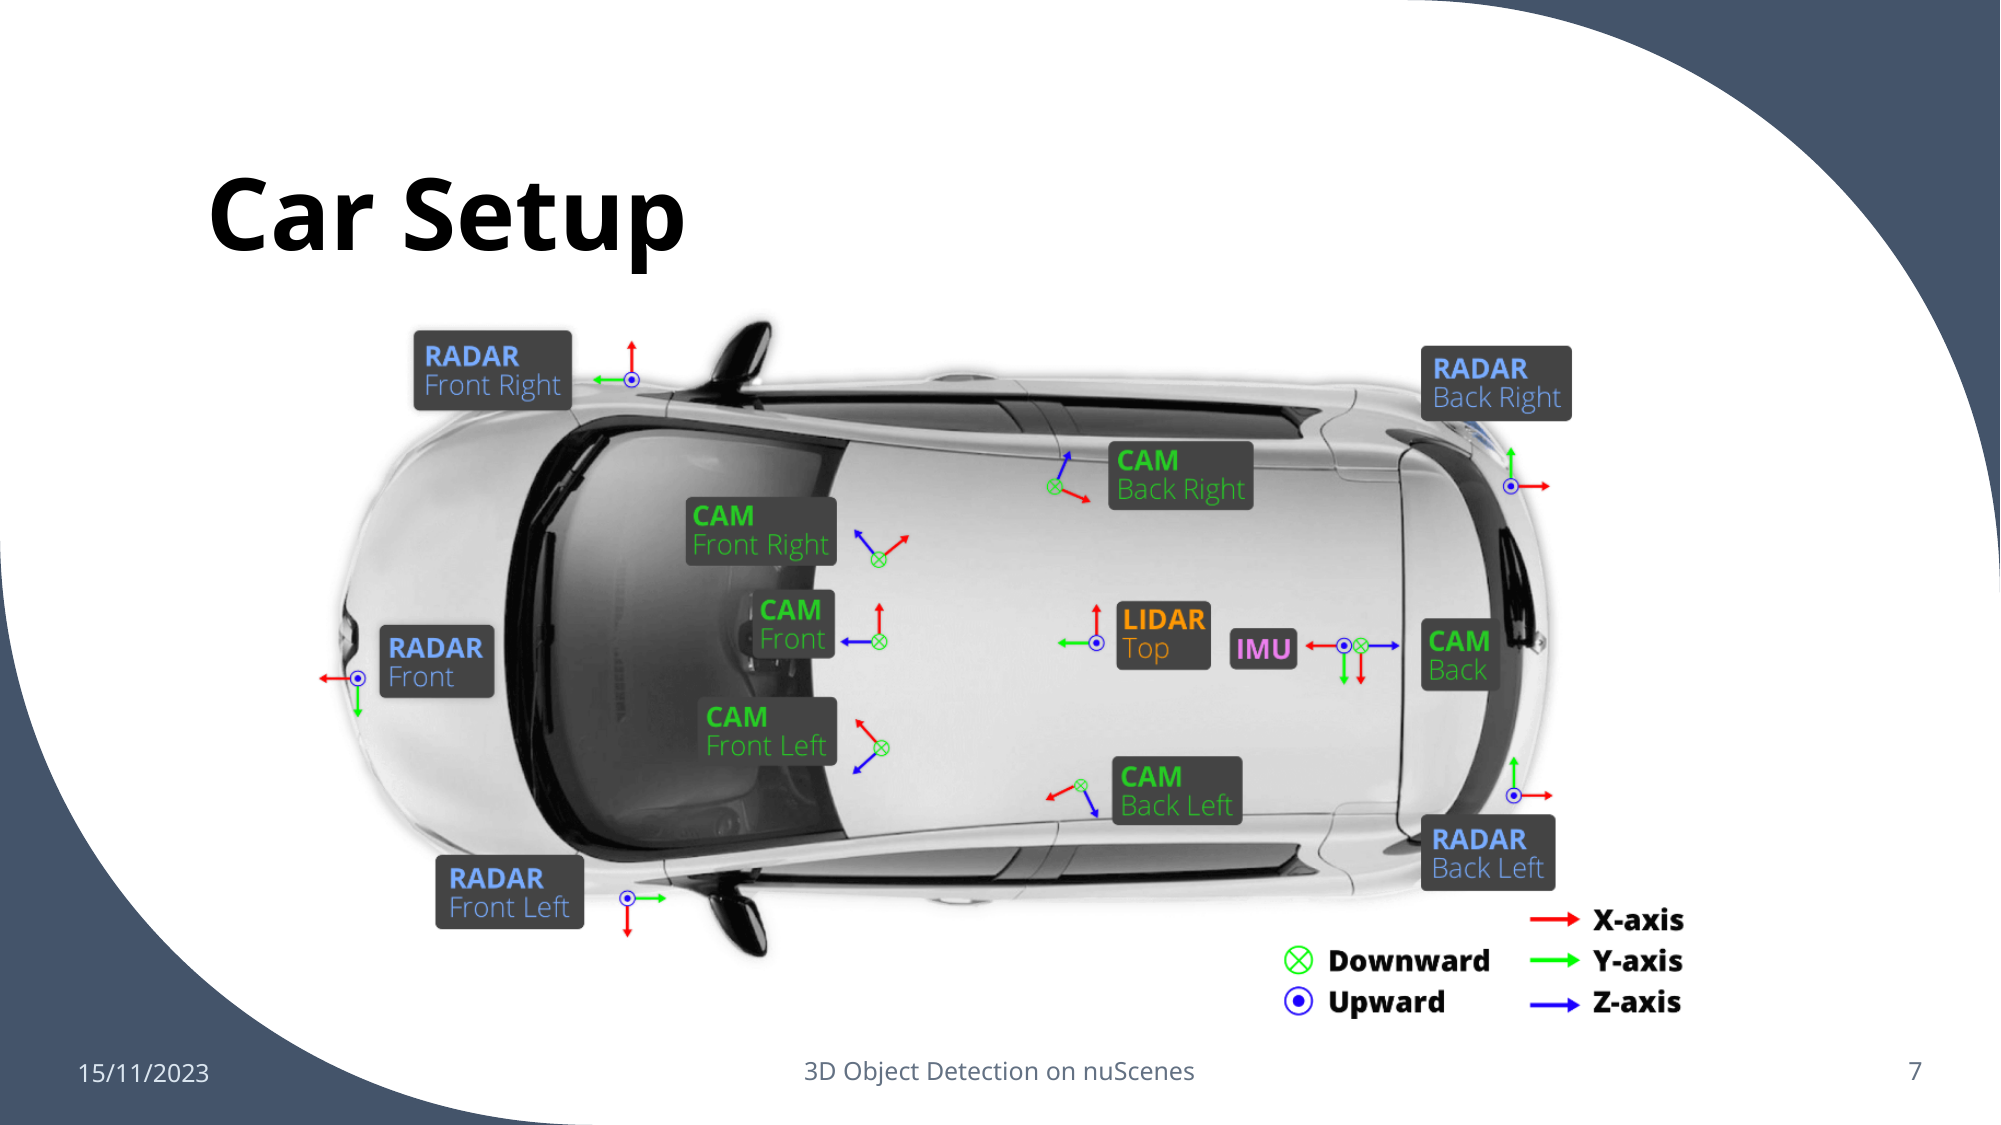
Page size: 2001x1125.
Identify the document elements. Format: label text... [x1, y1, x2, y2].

slide_number 7 [1665, 1042, 1938, 1103]
title Car Setup [191, 22, 1796, 280]
footer 3D Object Detection on nuScenes [662, 1042, 1338, 1103]
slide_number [62, 1042, 342, 1103]
picture [300, 279, 1700, 1042]
